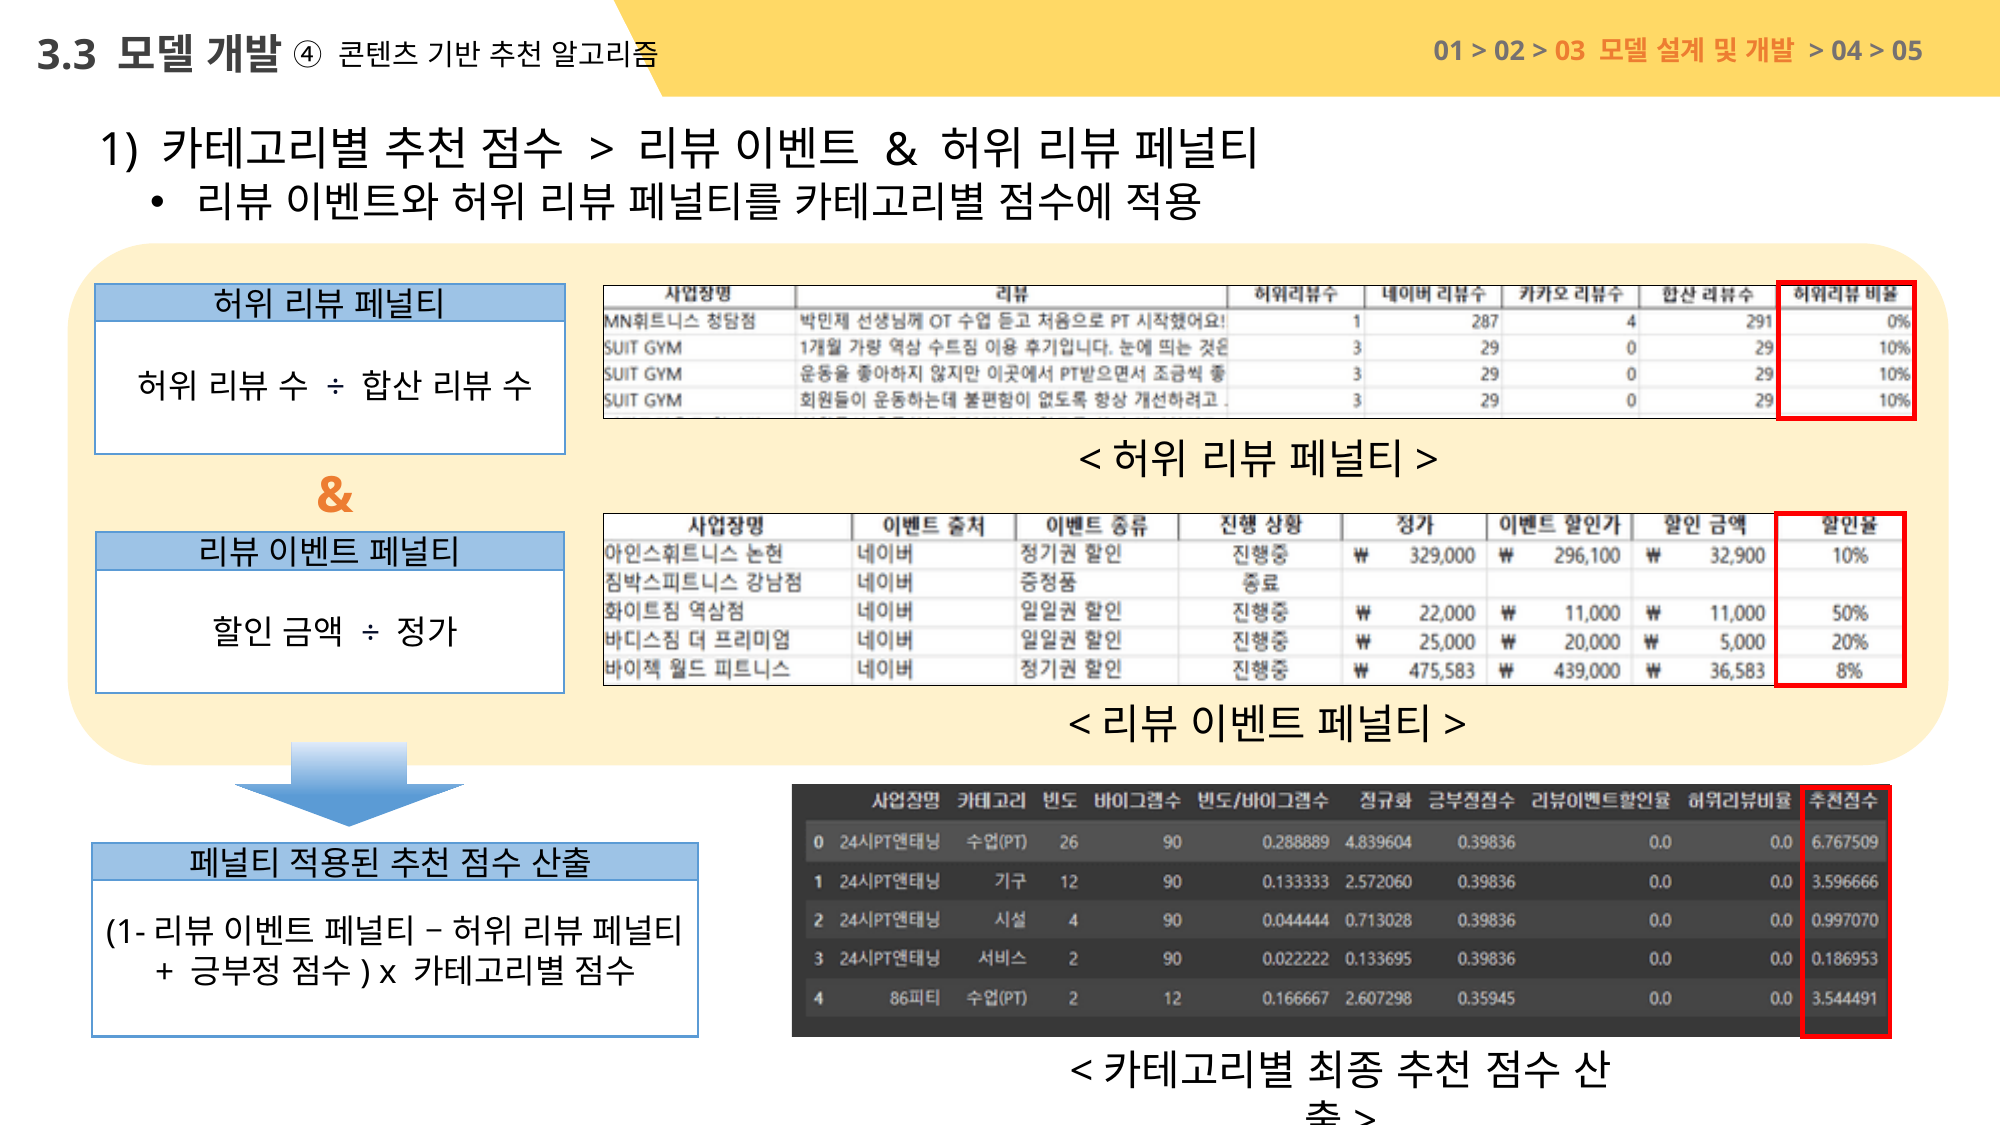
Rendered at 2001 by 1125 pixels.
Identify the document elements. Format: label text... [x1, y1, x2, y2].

text_box [67, 693, 1903, 767]
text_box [83, 842, 708, 1037]
text_box 01 > 02 > 03 모델 설계 및 개발 > 04 > 05 [1418, 25, 1949, 73]
text_box [66, 242, 1950, 755]
text_box 리뷰 이벤트와 허위 리뷰 페널티를 카테고리별 점수에 적용 [135, 168, 1807, 283]
text_box <카테고리별 최종 추천 점수 산출> [1032, 1037, 1650, 1125]
text_box & [302, 455, 369, 530]
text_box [37, 283, 603, 454]
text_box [603, 513, 1905, 756]
text_box 1) 카테고리별 추천 점수 > 리뷰 이벤트 & 허위 리뷰 페널티 [83, 112, 1386, 183]
text_box 3.3 모델 개발 [22, 21, 447, 86]
text_box ④ 콘텐츠 기반 추천 알고리즘 [279, 29, 766, 79]
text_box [6, 532, 603, 693]
text_box [234, 740, 465, 828]
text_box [791, 780, 1890, 1037]
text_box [603, 282, 1915, 492]
